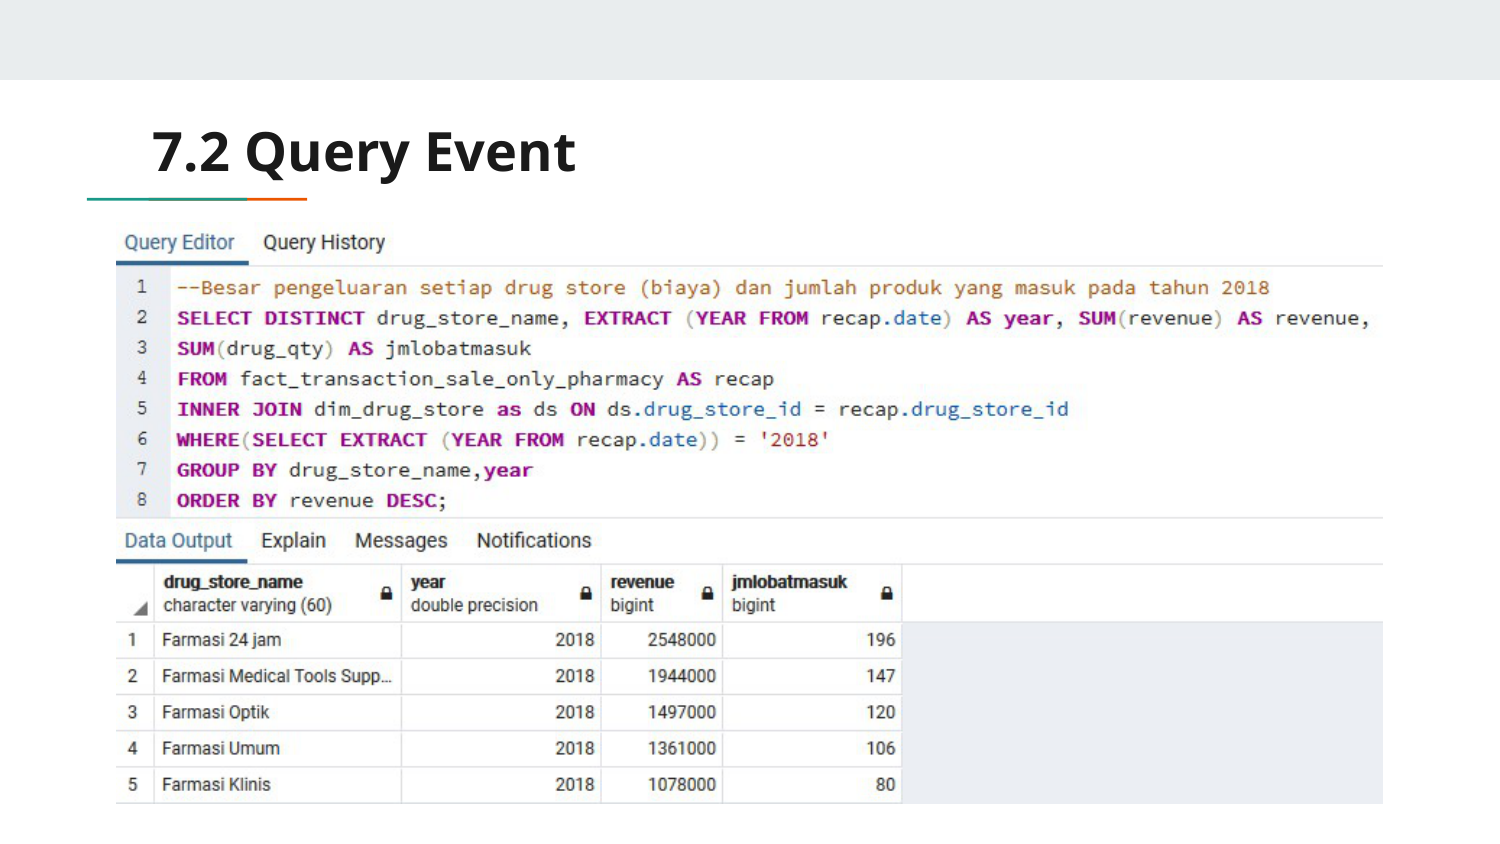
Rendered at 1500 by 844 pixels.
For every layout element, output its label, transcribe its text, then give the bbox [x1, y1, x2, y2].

title 7.2 Query Event [137, 102, 1400, 191]
picture [116, 221, 1384, 804]
